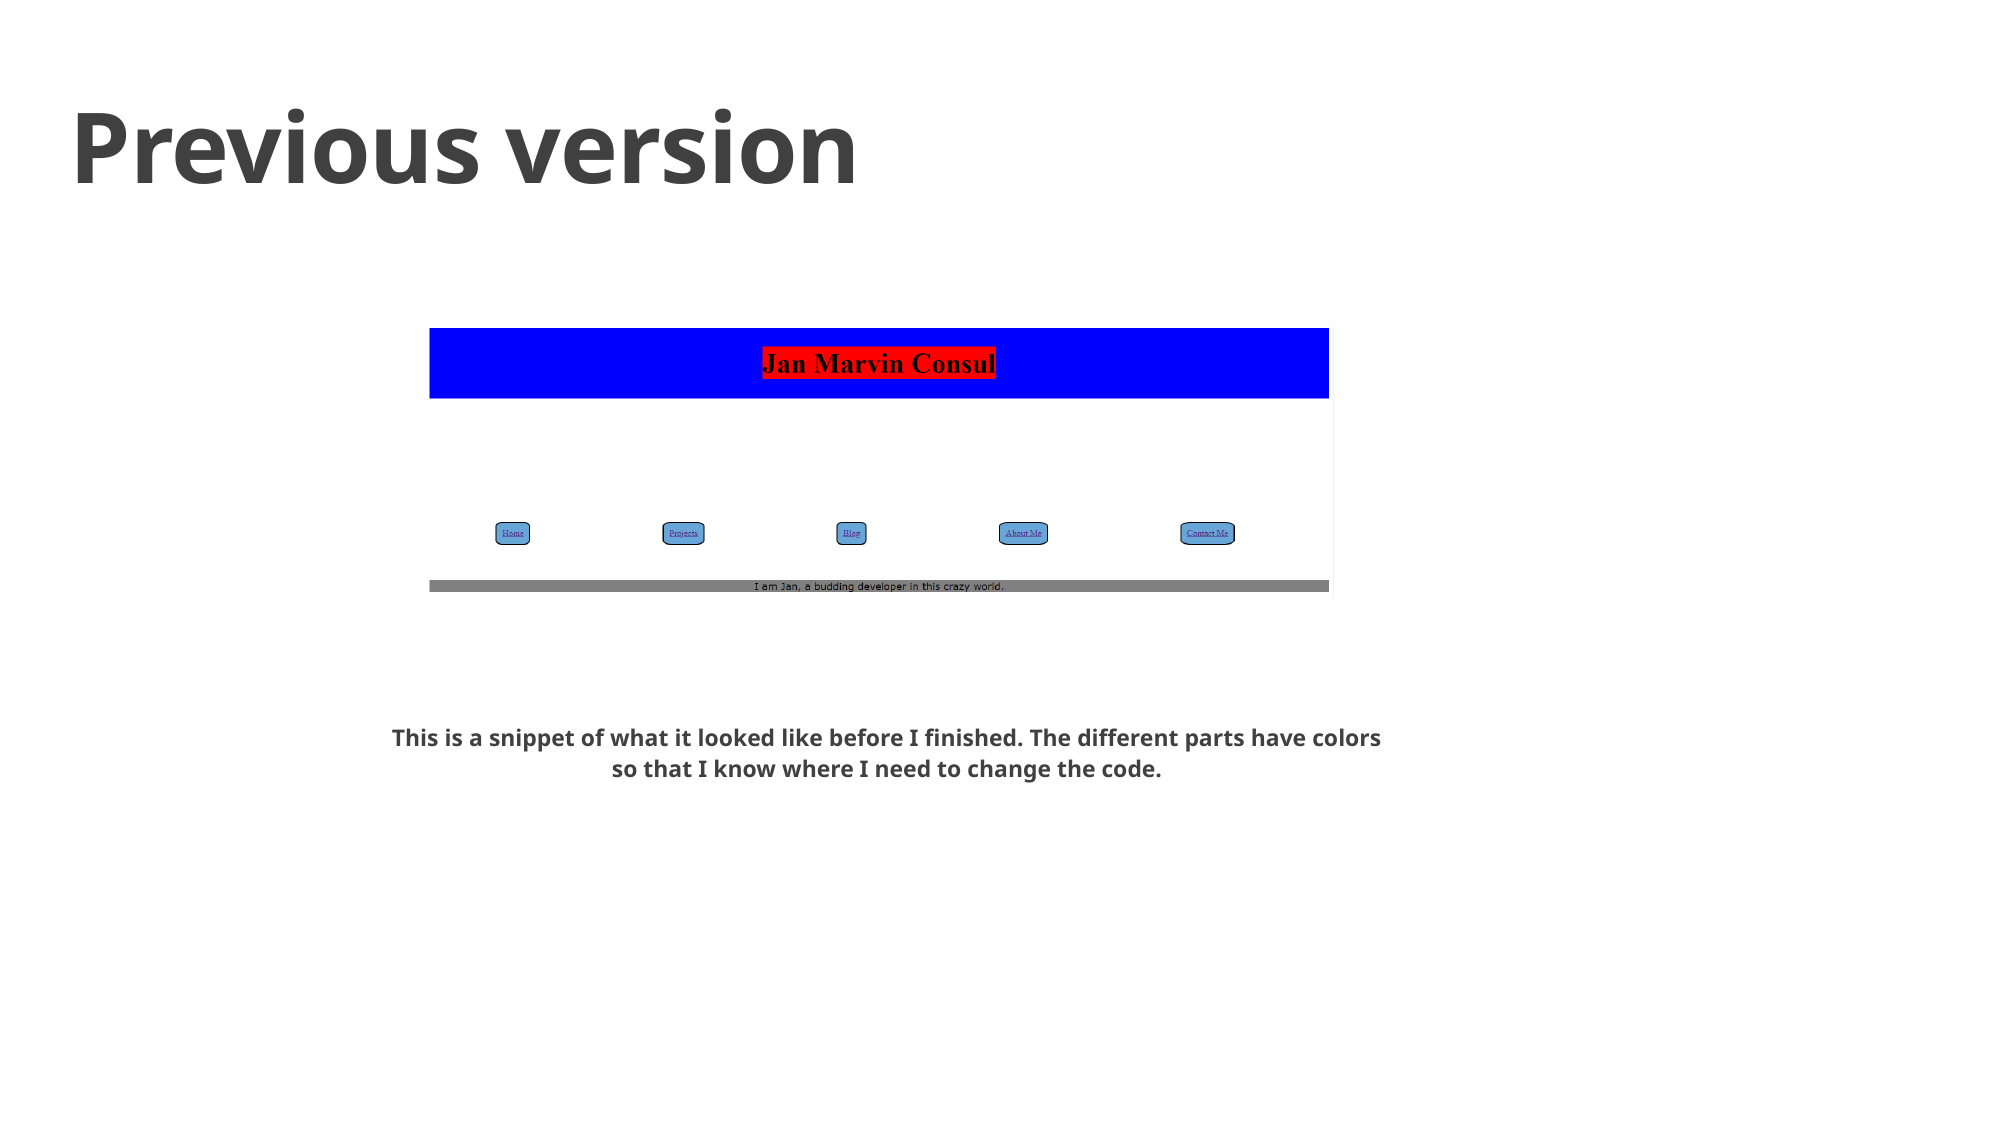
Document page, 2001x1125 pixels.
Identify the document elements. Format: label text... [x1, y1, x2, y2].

picture [424, 325, 1335, 598]
title Previous version [54, 33, 1705, 272]
list This is a snippet of what it looked like before I finished. The different parts have colors so that I know where I need to change the code. [375, 713, 1385, 1002]
